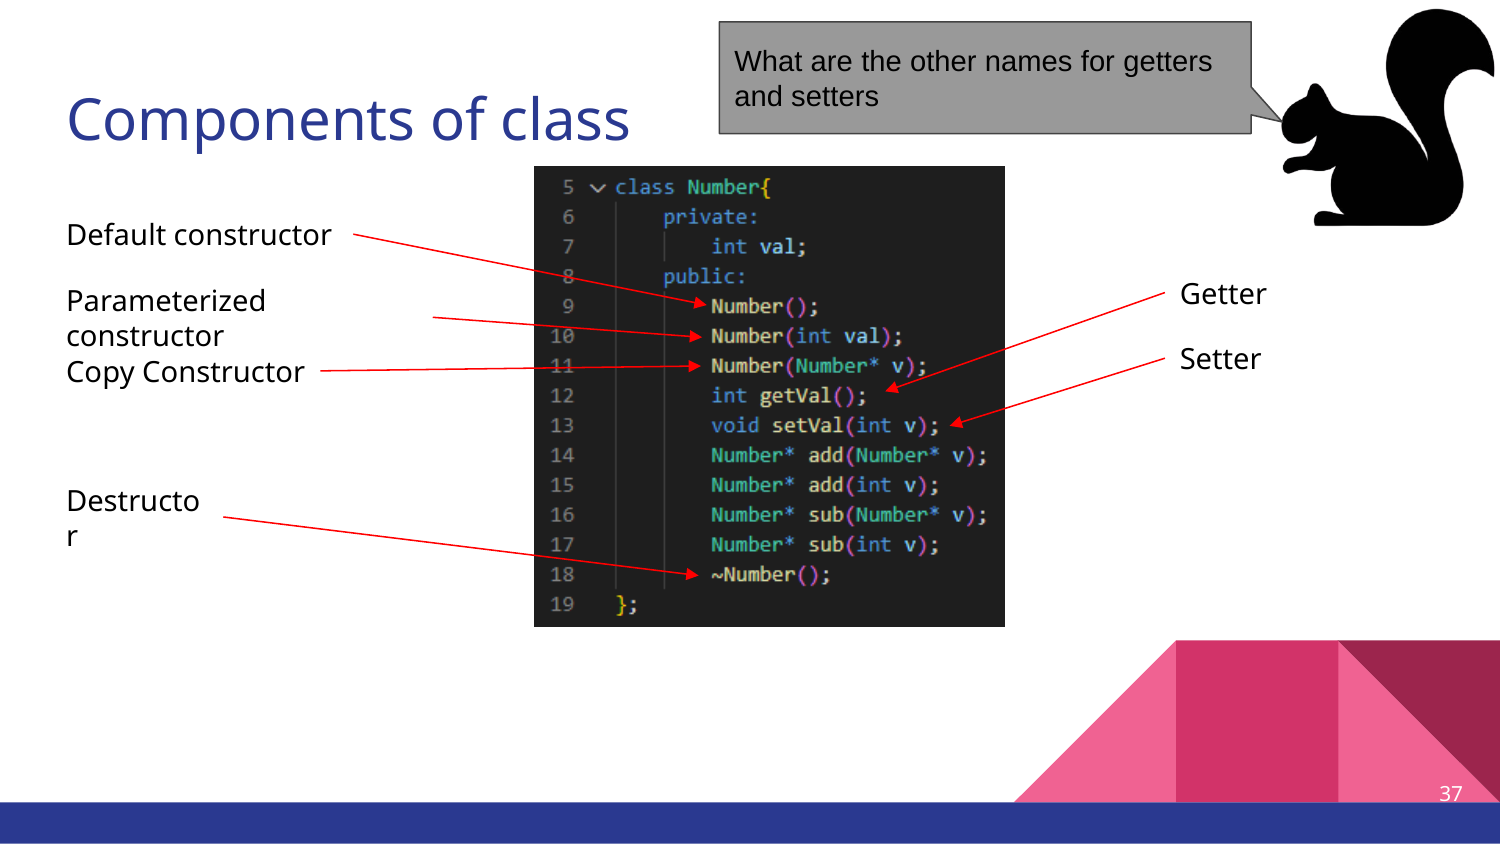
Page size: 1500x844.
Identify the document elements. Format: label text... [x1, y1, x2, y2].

text_box Parameterized constructor [51, 267, 433, 364]
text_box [320, 365, 702, 372]
text_box Getter [1164, 260, 1500, 325]
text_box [432, 299, 703, 338]
text_box What are the other names for getters and setters [719, 21, 1223, 134]
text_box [949, 358, 1166, 427]
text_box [353, 234, 707, 306]
picture [1228, 0, 1500, 277]
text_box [884, 292, 1166, 392]
title Components of class [51, 67, 1223, 167]
text_box Destructor [51, 467, 224, 567]
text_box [223, 499, 699, 576]
slide_number 37 [1387, 762, 1478, 828]
picture [534, 166, 1005, 627]
text_box Copy Constructor [51, 338, 321, 404]
text_box Setter [1171, 325, 1379, 391]
text_box Default constructor [51, 201, 354, 267]
